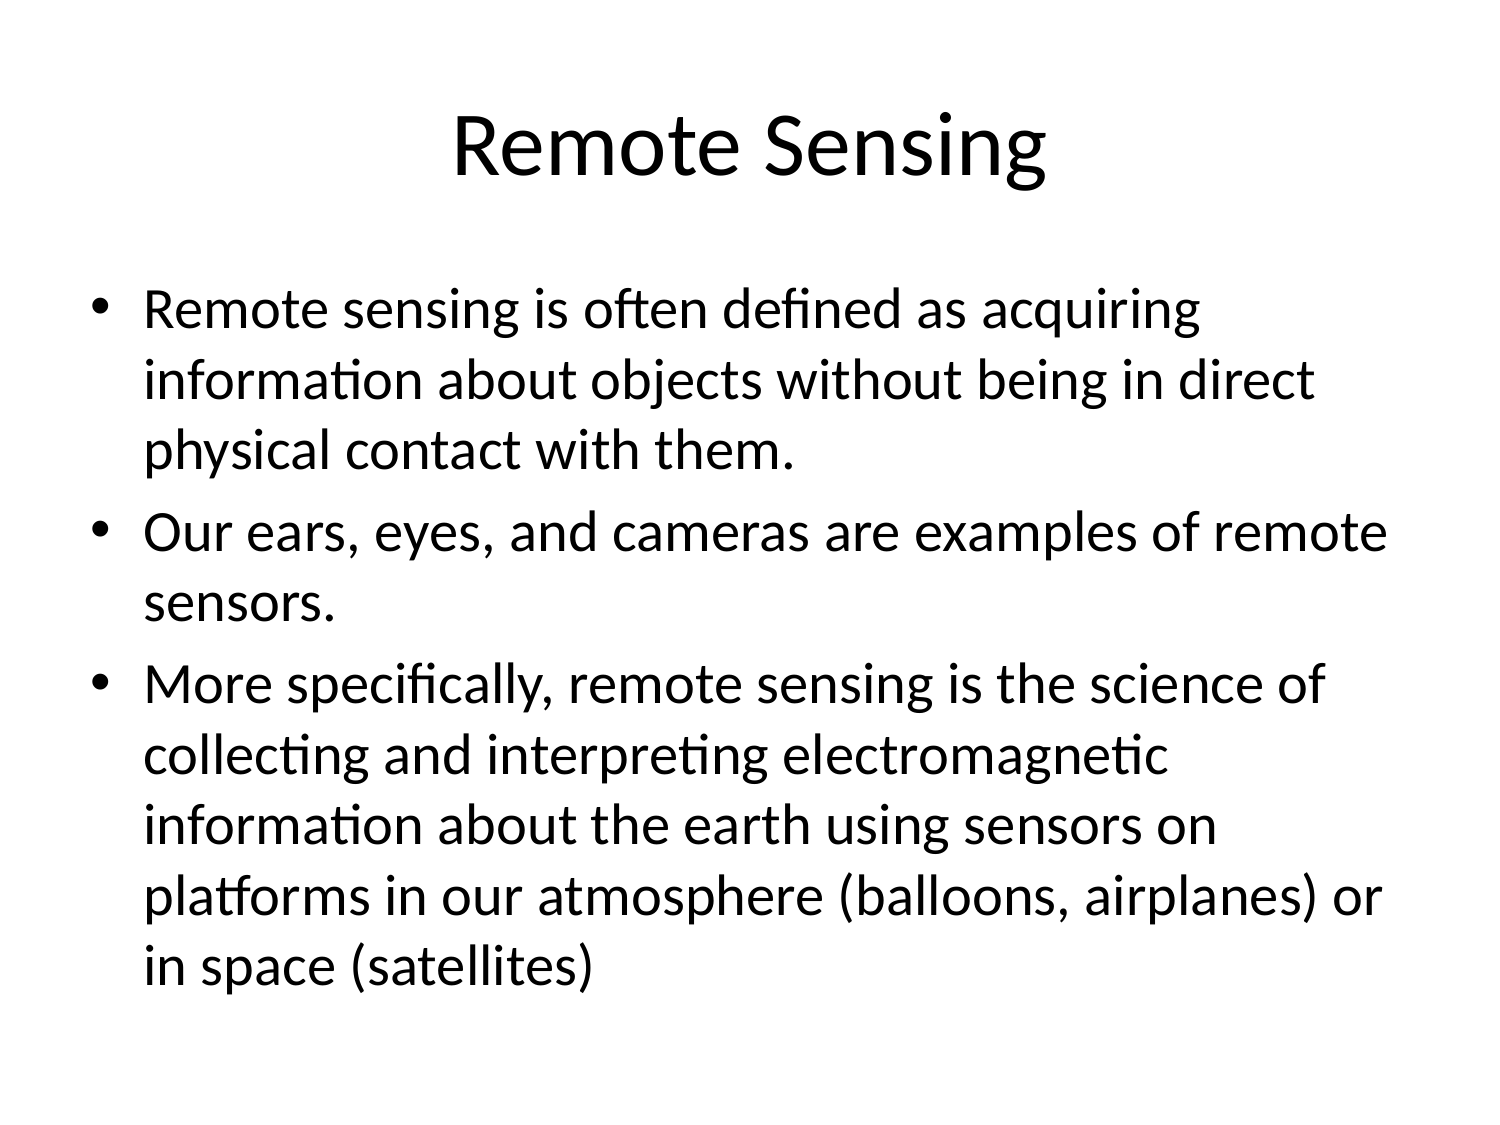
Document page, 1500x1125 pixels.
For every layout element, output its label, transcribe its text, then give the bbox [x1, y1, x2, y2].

list Remote sensing is often defined as acquiring information about objects without being in direct physical contact with them. Our ears, eyes, and cameras are examples of remote sensors. More specifically, remote sensing is the science of collecting and interpreting electromagnetic information about the earth using sensors on platforms in our atmosphere (balloons, airplanes) or in space (satellites) [75, 262, 1425, 1005]
title Remote Sensing [75, 45, 1425, 233]
